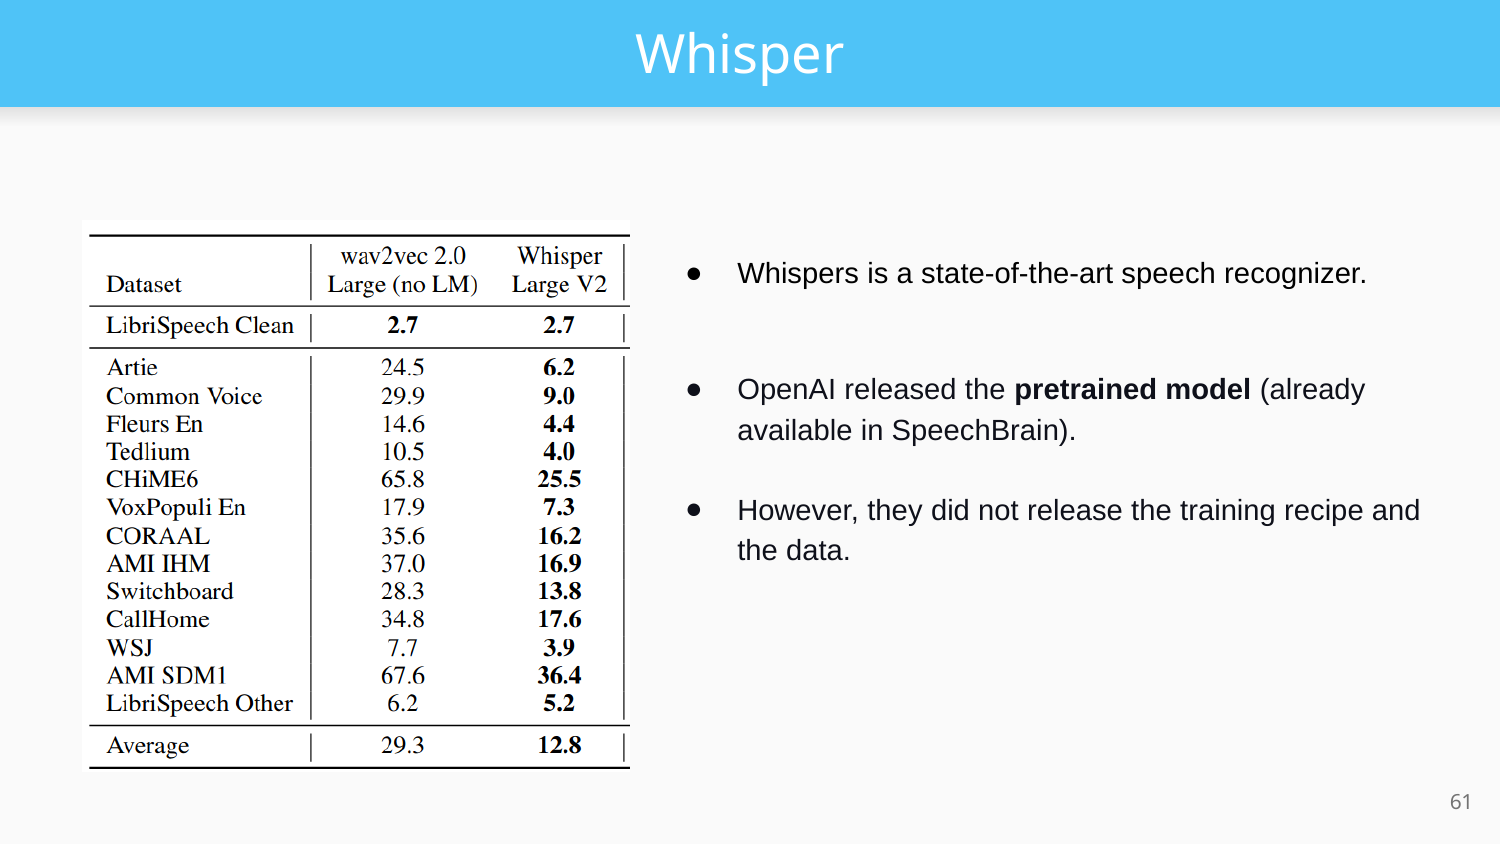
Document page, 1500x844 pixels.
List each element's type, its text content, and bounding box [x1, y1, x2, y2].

slide_number ‹#› [1398, 770, 1489, 835]
text_box Whispers is a state-of-the-art speech recognizer. [647, 239, 1484, 305]
title Whisper [16, 2, 1464, 102]
picture [81, 220, 630, 772]
text_box OpenAI released the pretrained model (already available in SpeechBrain). However, they did not release the training recipe and the data. [647, 350, 1484, 582]
